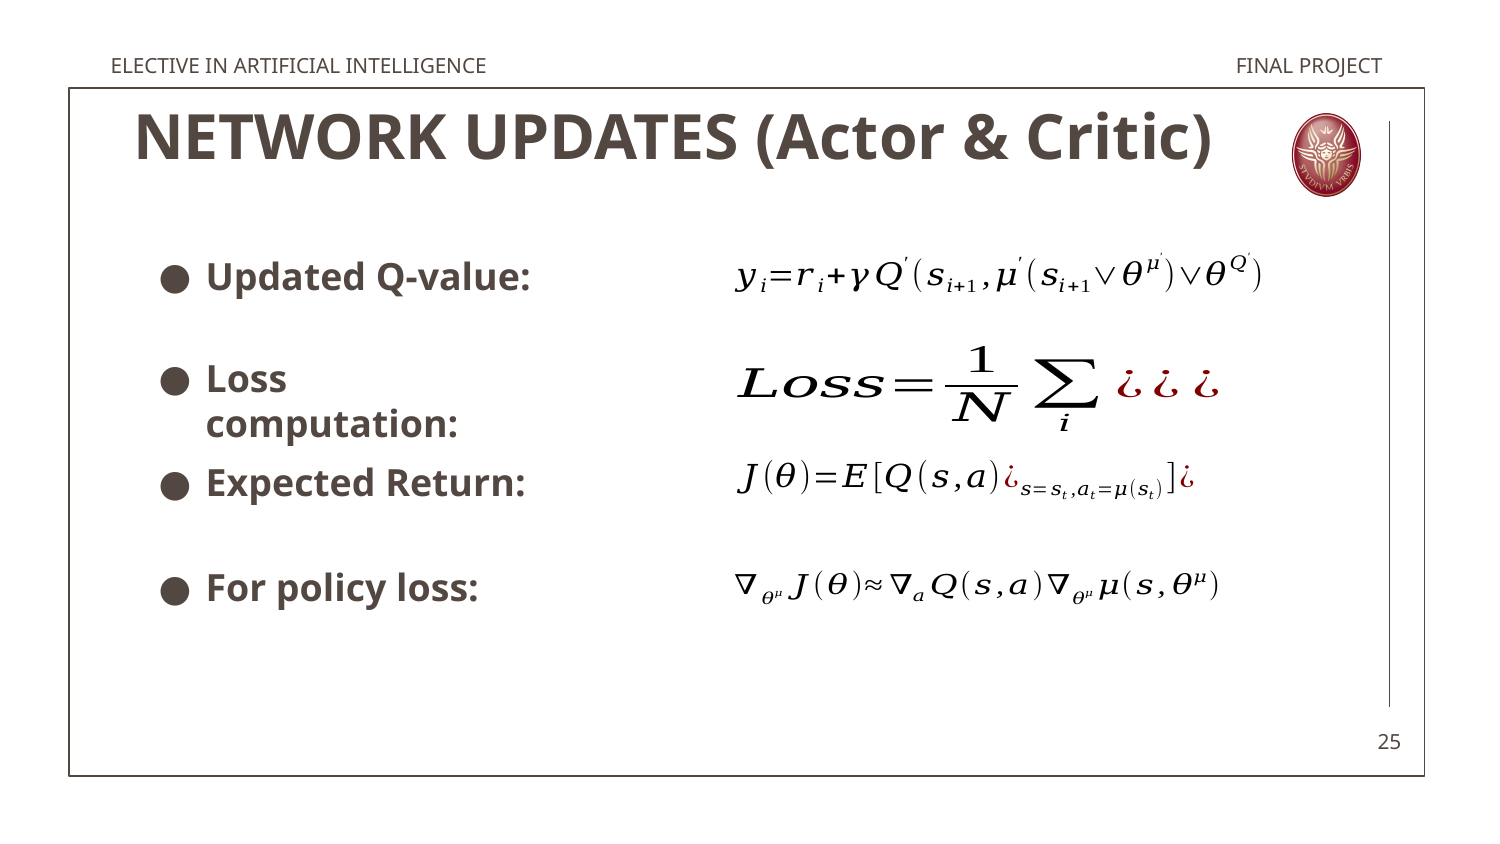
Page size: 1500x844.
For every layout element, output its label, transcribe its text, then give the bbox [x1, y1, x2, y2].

text_box ELECTIVE IN ARTIFICIAL INTELLIGENCE [110, 52, 561, 78]
text_box FINAL PROJECT [1235, 52, 1431, 78]
picture [1283, 104, 1368, 209]
text_box [68, 87, 1425, 776]
slide_number 25 [1425, 727, 1431, 759]
